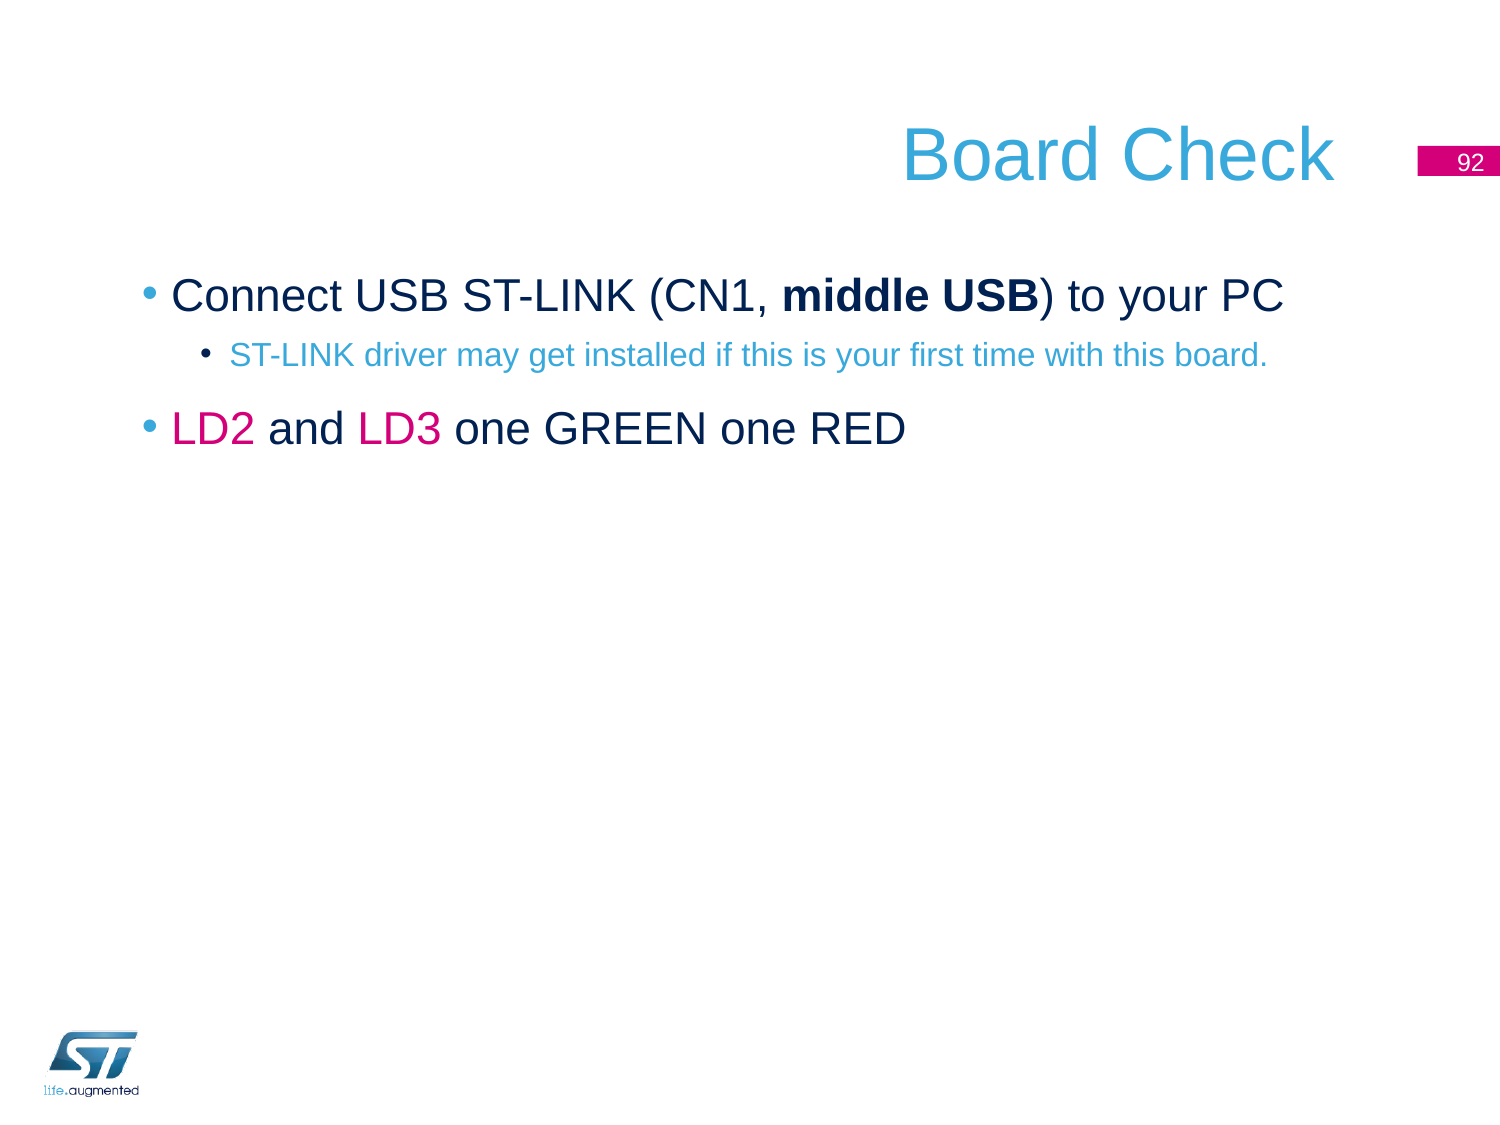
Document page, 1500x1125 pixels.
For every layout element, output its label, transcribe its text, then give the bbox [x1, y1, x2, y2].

slide_number 92 [1417, 145, 1500, 176]
title Board Check [126, 63, 1350, 238]
picture [36, 1022, 147, 1103]
list Connect USB ST-LINK (CN1, middle USB) to your PC ST-LINK driver may get installed if this is your first time with this board. LD2 and LD3 one GREEN one RED [126, 257, 1416, 464]
